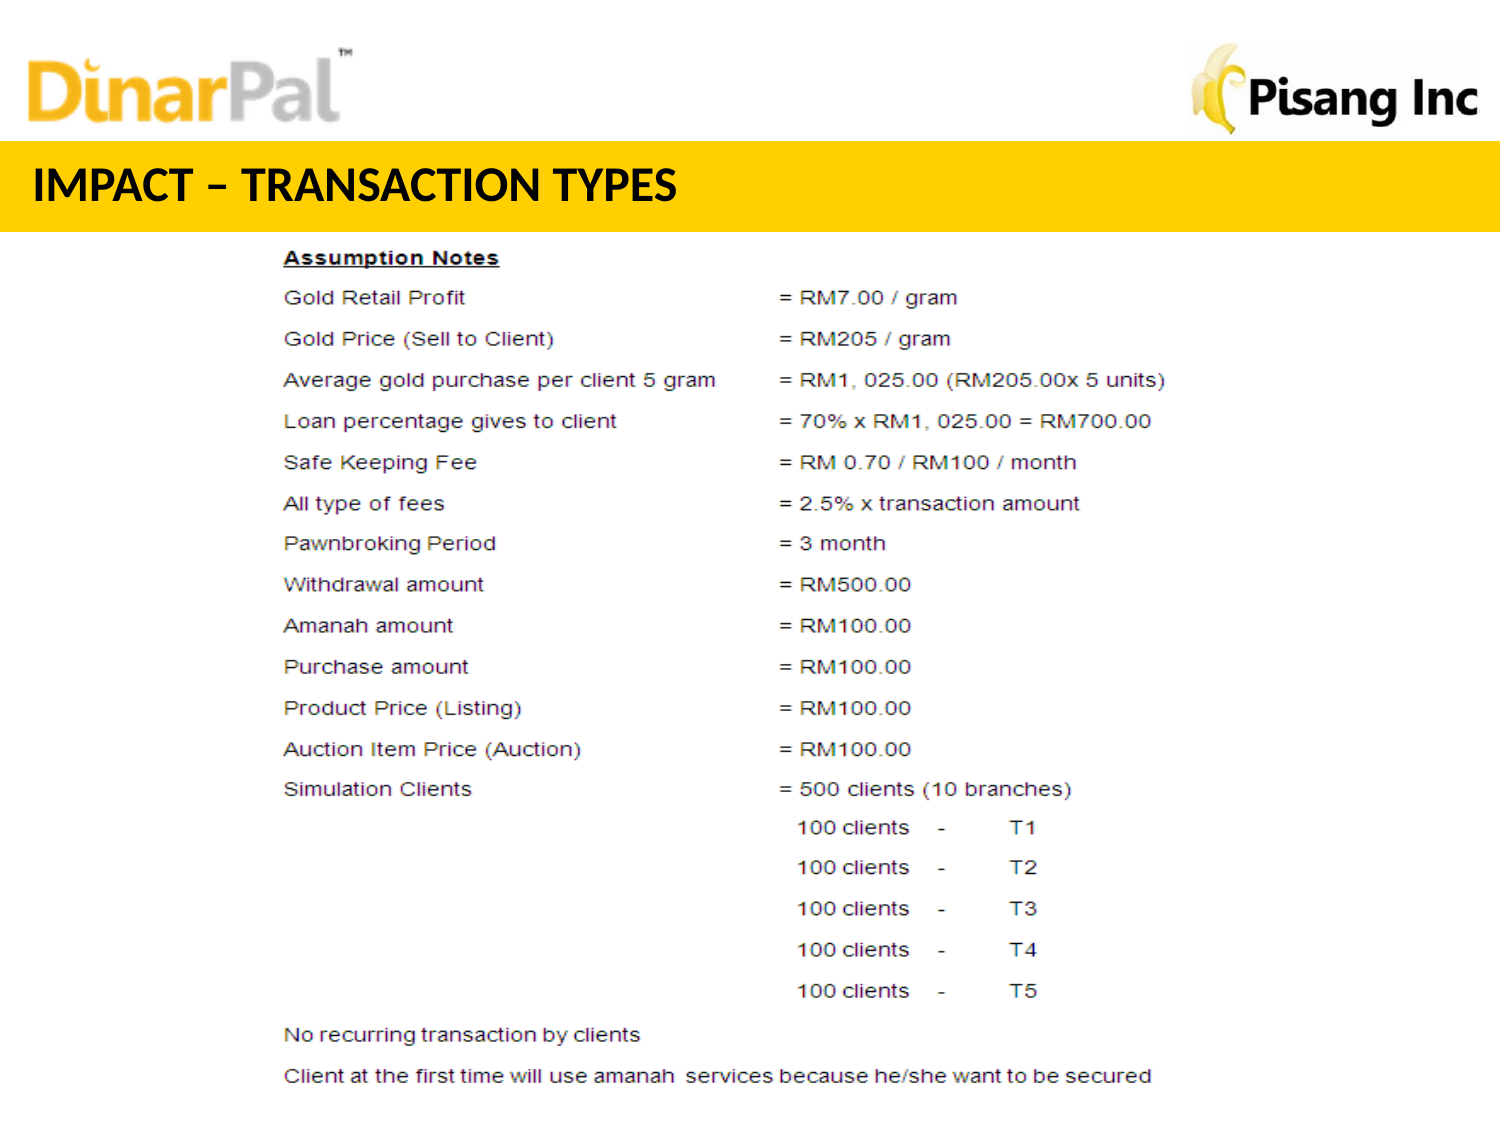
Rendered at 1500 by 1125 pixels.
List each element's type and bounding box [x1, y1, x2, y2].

picture [17, 42, 361, 128]
picture [1186, 42, 1480, 137]
picture [277, 247, 1176, 1095]
picture [0, 141, 1500, 232]
